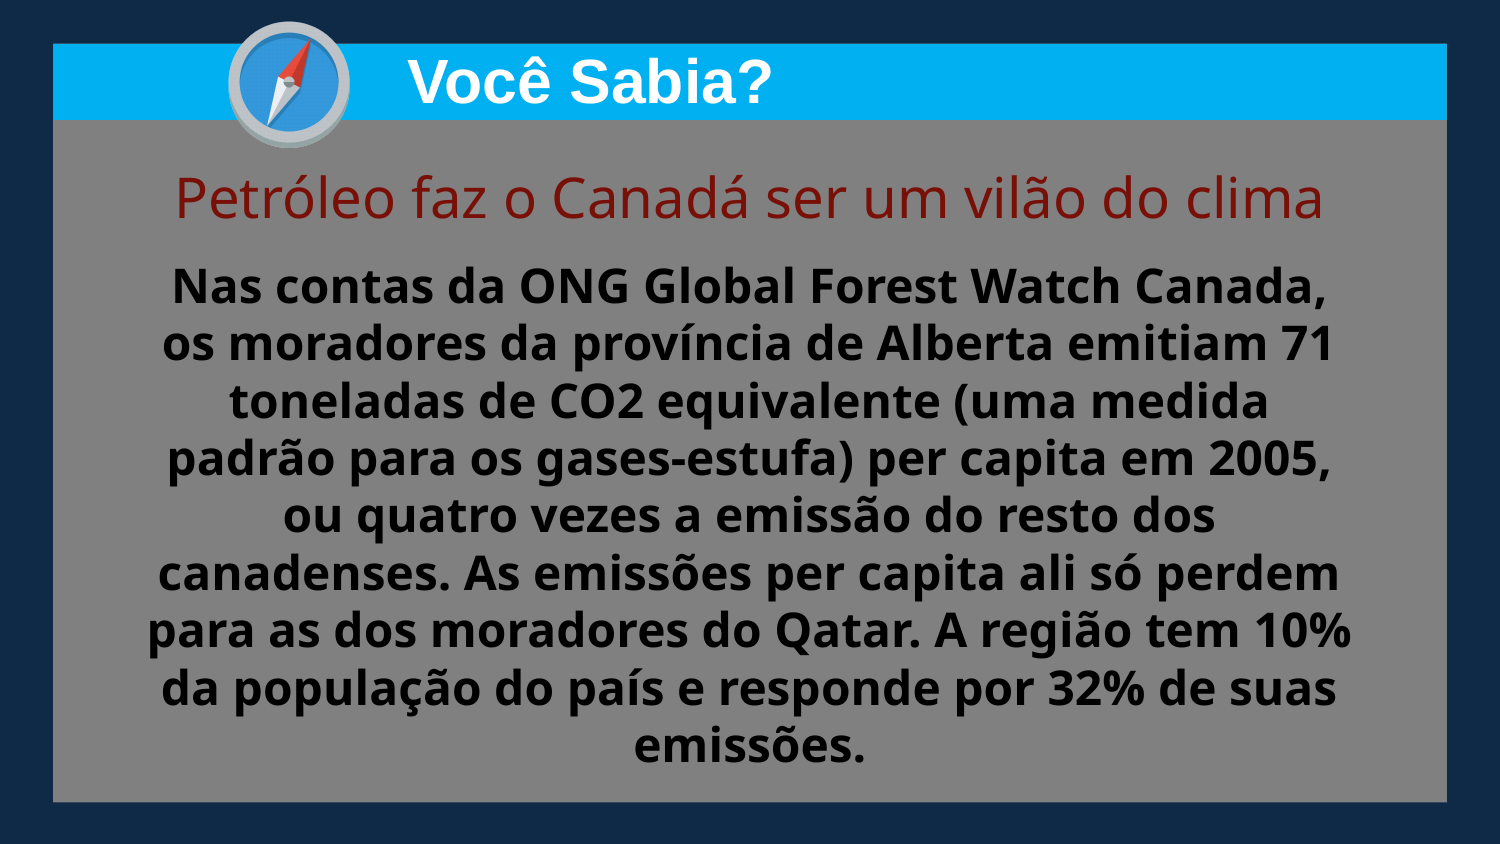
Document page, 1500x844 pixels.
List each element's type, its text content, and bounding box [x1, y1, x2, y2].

text_box Petróleo faz o Canadá ser um vilão do clima [130, 147, 1370, 240]
text_box Nas contas da ONG Global Forest Watch Canada, os moradores da província de Alberta emitiam 71 toneladas de CO2 equivalente (uma medida padrão para os gases-estufa) per capita em 2005, ou quatro vezes a emissão do resto dos canadenses. As emissões per capita ali só perdem para as dos moradores do Qatar. A região tem 10% da população do país e responde por 32% de suas emissões. [130, 240, 1370, 775]
text_box Você Sabia? [360, 26, 894, 120]
text_box [52, 42, 217, 122]
text_box [360, 42, 1449, 122]
picture [222, 15, 355, 148]
text_box [51, 42, 1449, 804]
